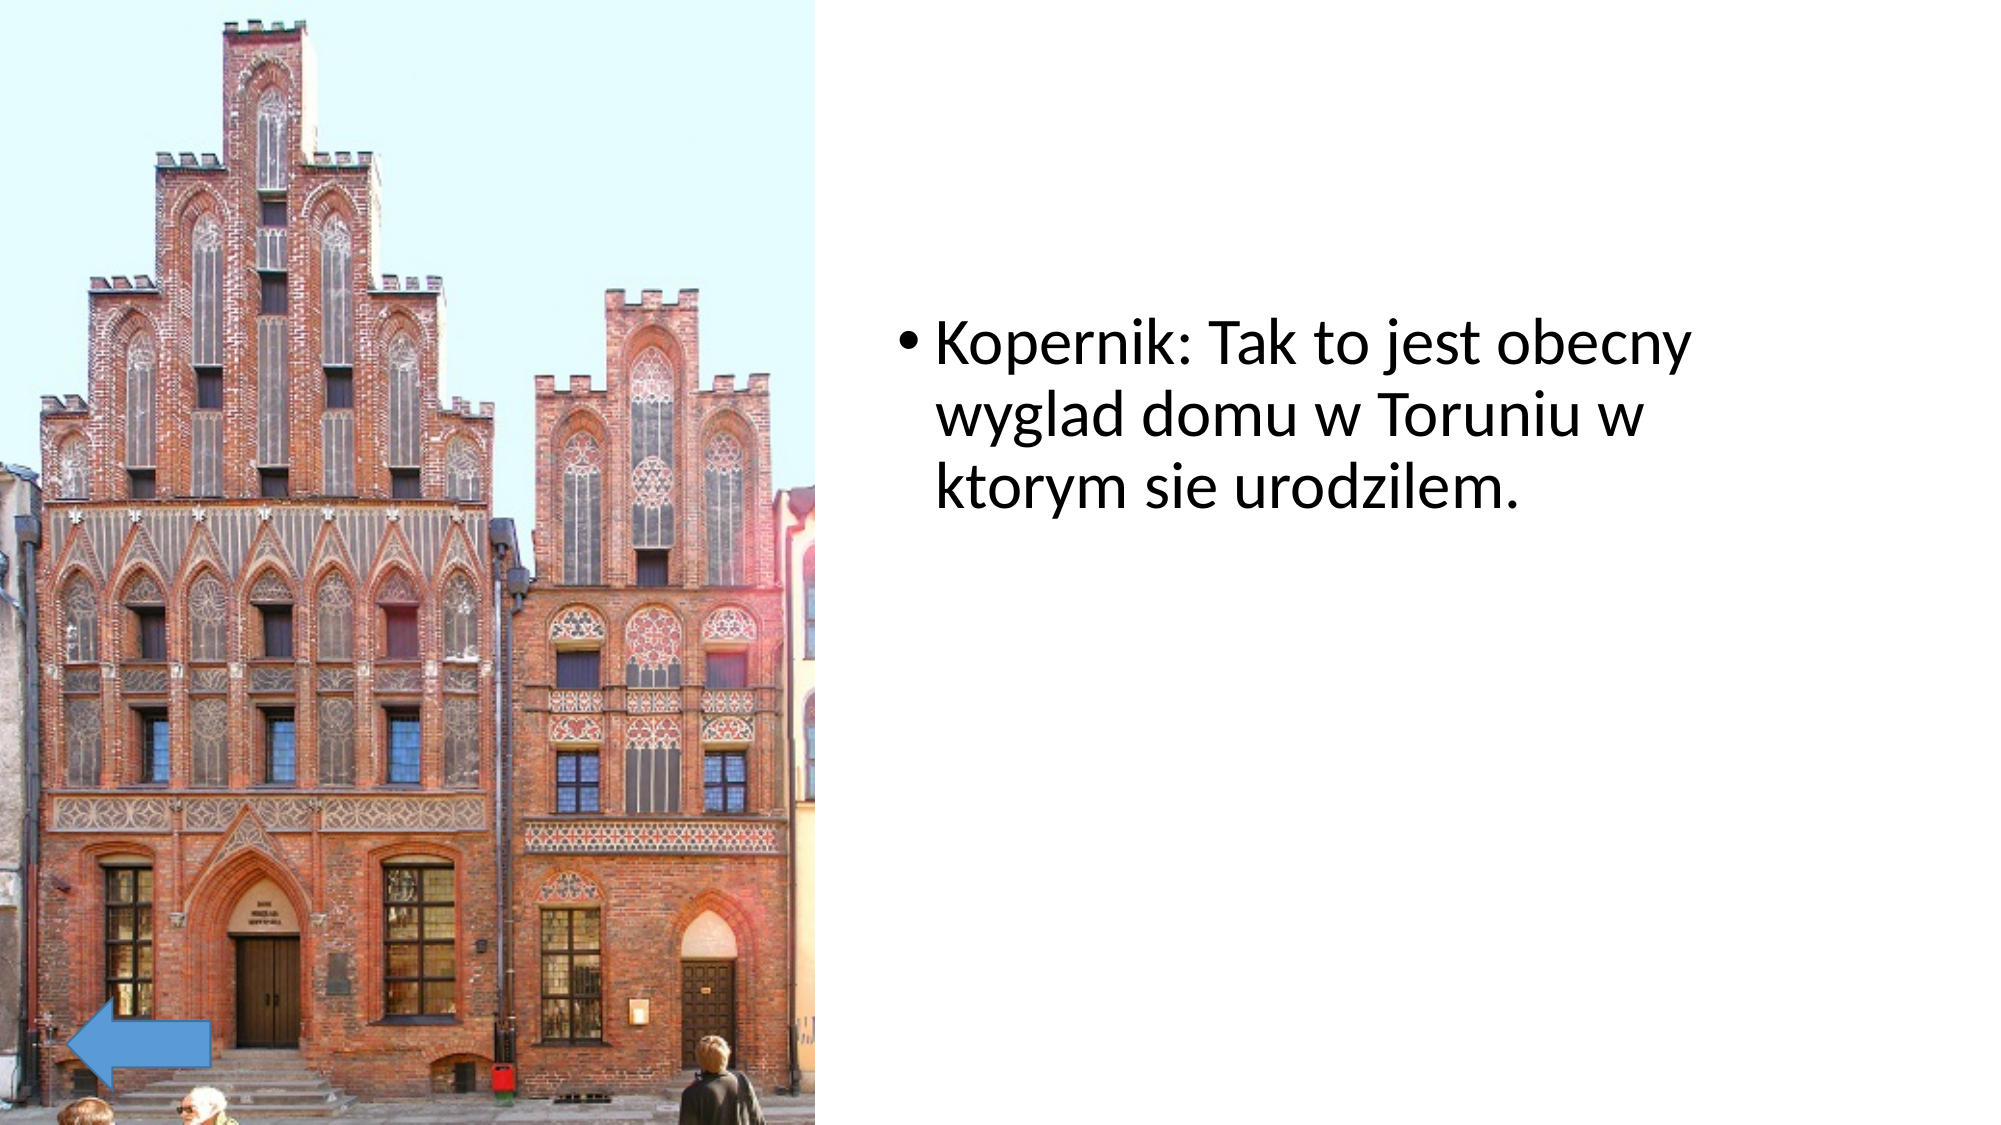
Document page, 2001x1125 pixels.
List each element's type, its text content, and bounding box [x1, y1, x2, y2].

picture [0, 0, 815, 1125]
list Kopernik: Tak to jest obecny wyglad domu w Toruniu w ktorym sie urodzilem. [882, 299, 1863, 1014]
